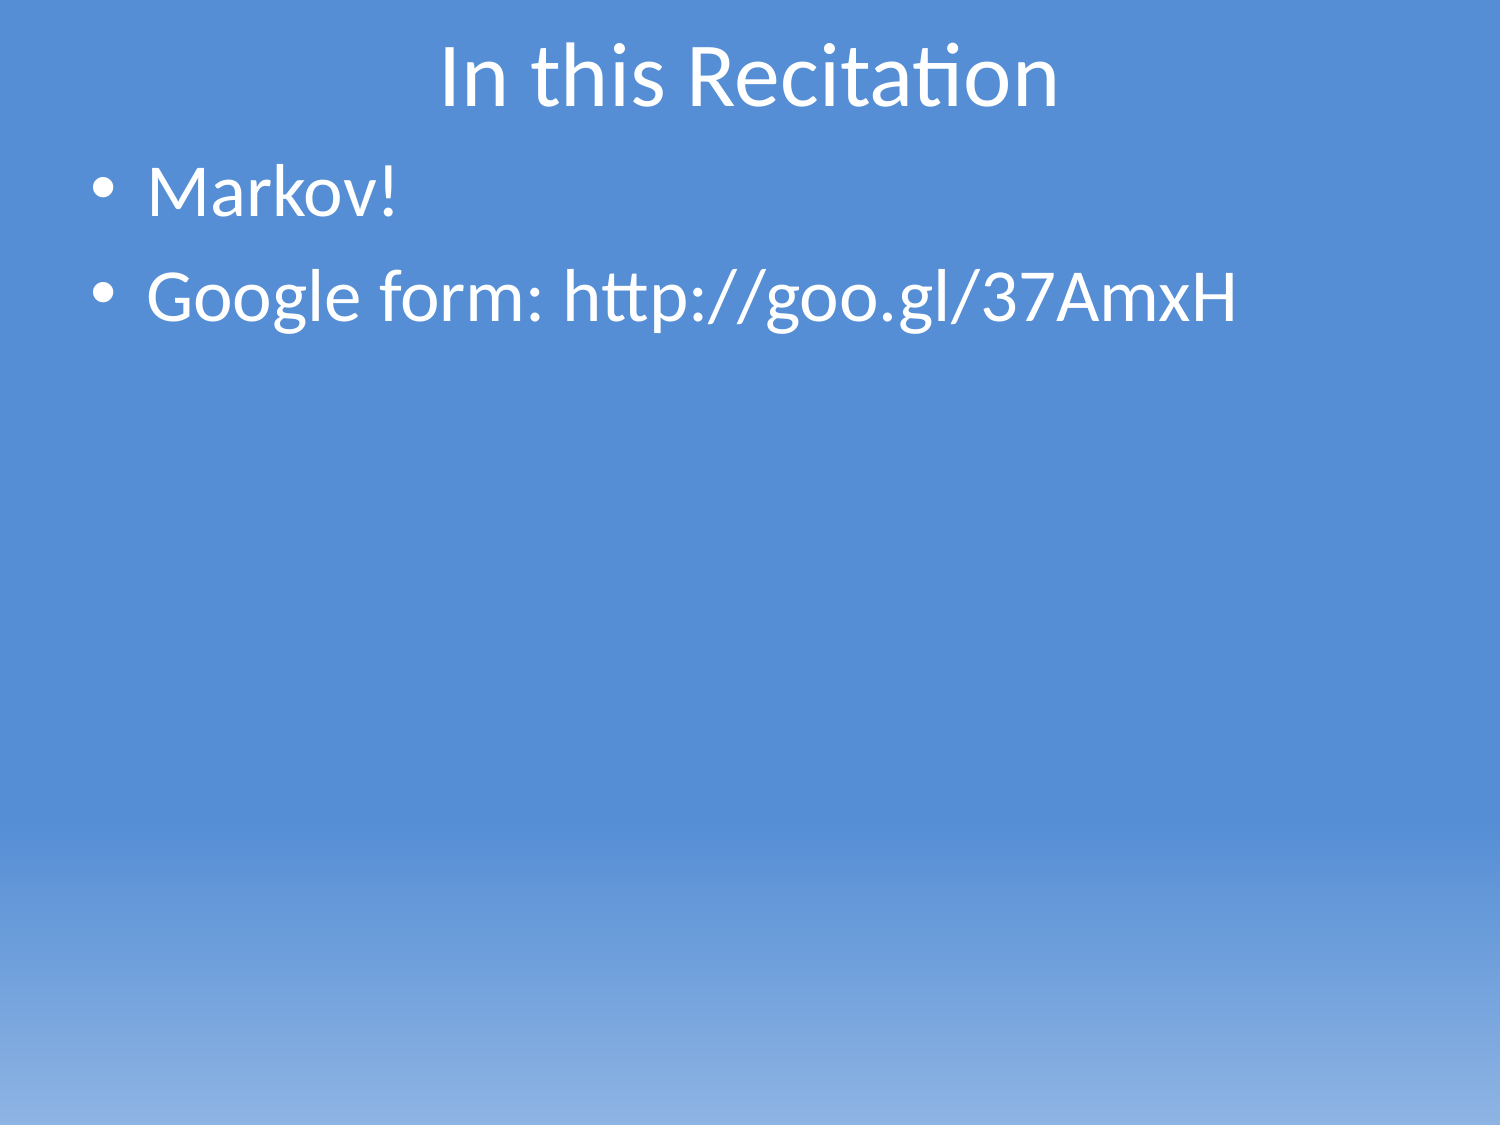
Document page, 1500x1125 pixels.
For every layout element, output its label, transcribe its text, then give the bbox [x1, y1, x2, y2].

list Markov! Google form: http://goo.gl/37AmxH [75, 133, 1425, 1043]
title In this Recitation [75, 6, 1425, 133]
